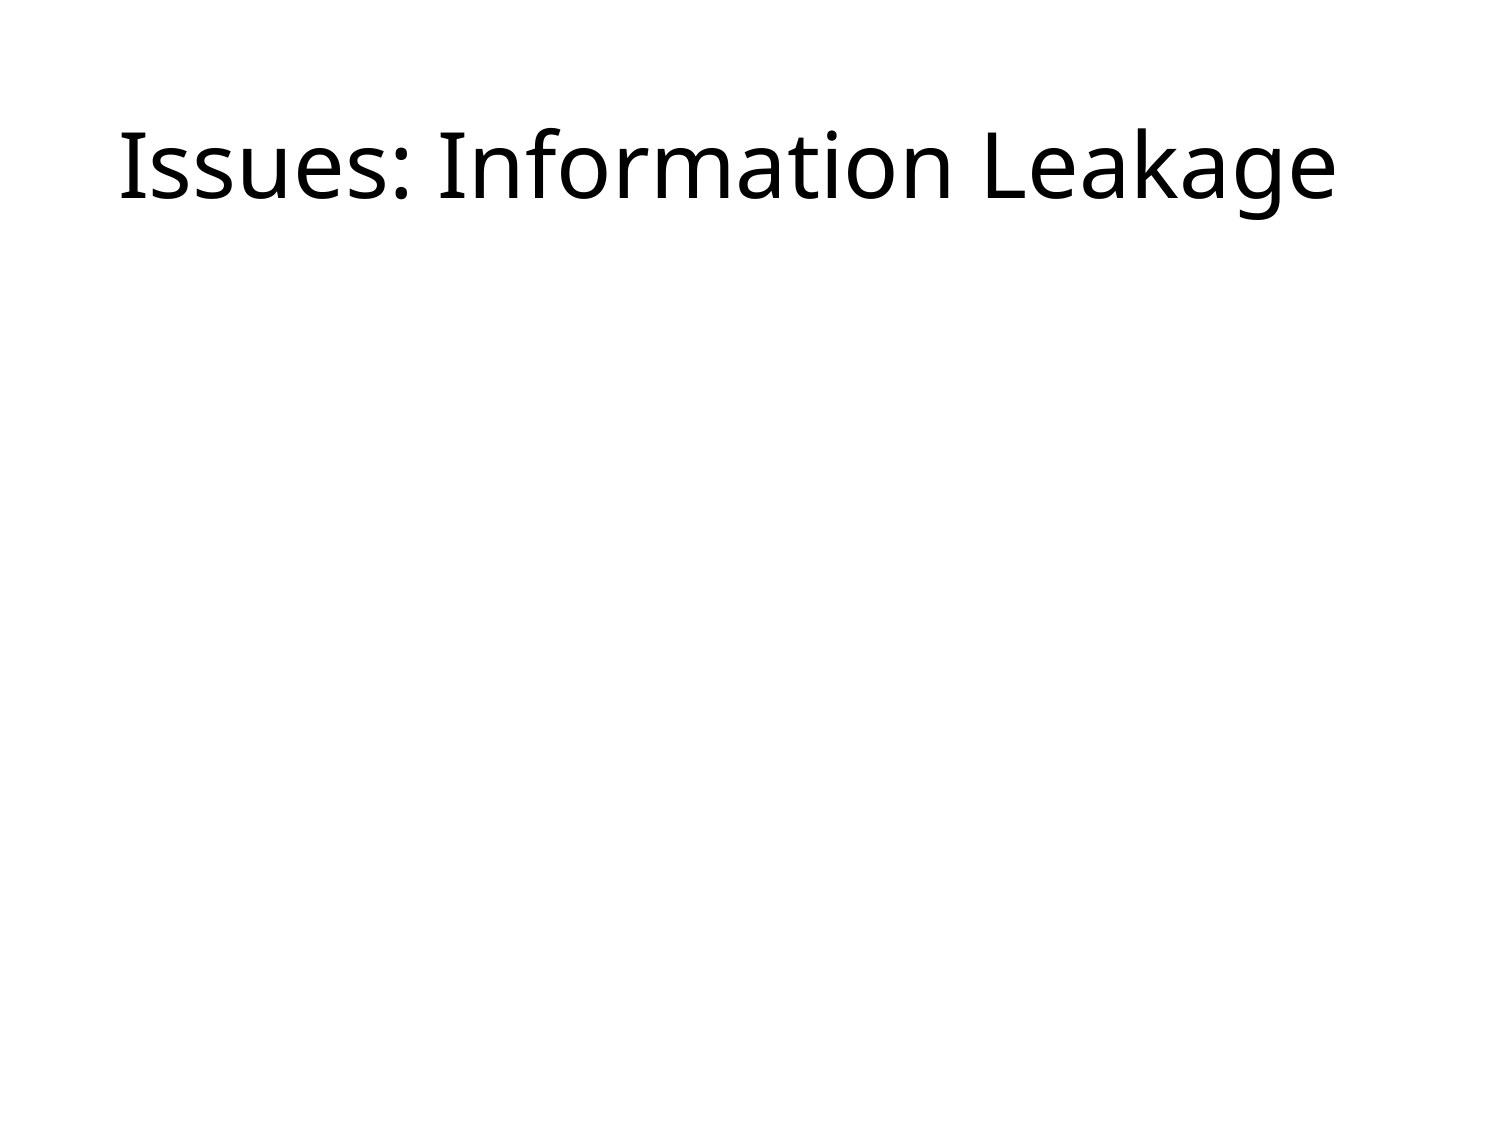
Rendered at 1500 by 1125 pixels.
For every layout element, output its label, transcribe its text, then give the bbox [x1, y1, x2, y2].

title Issues: Information Leakage [103, 59, 1397, 278]
